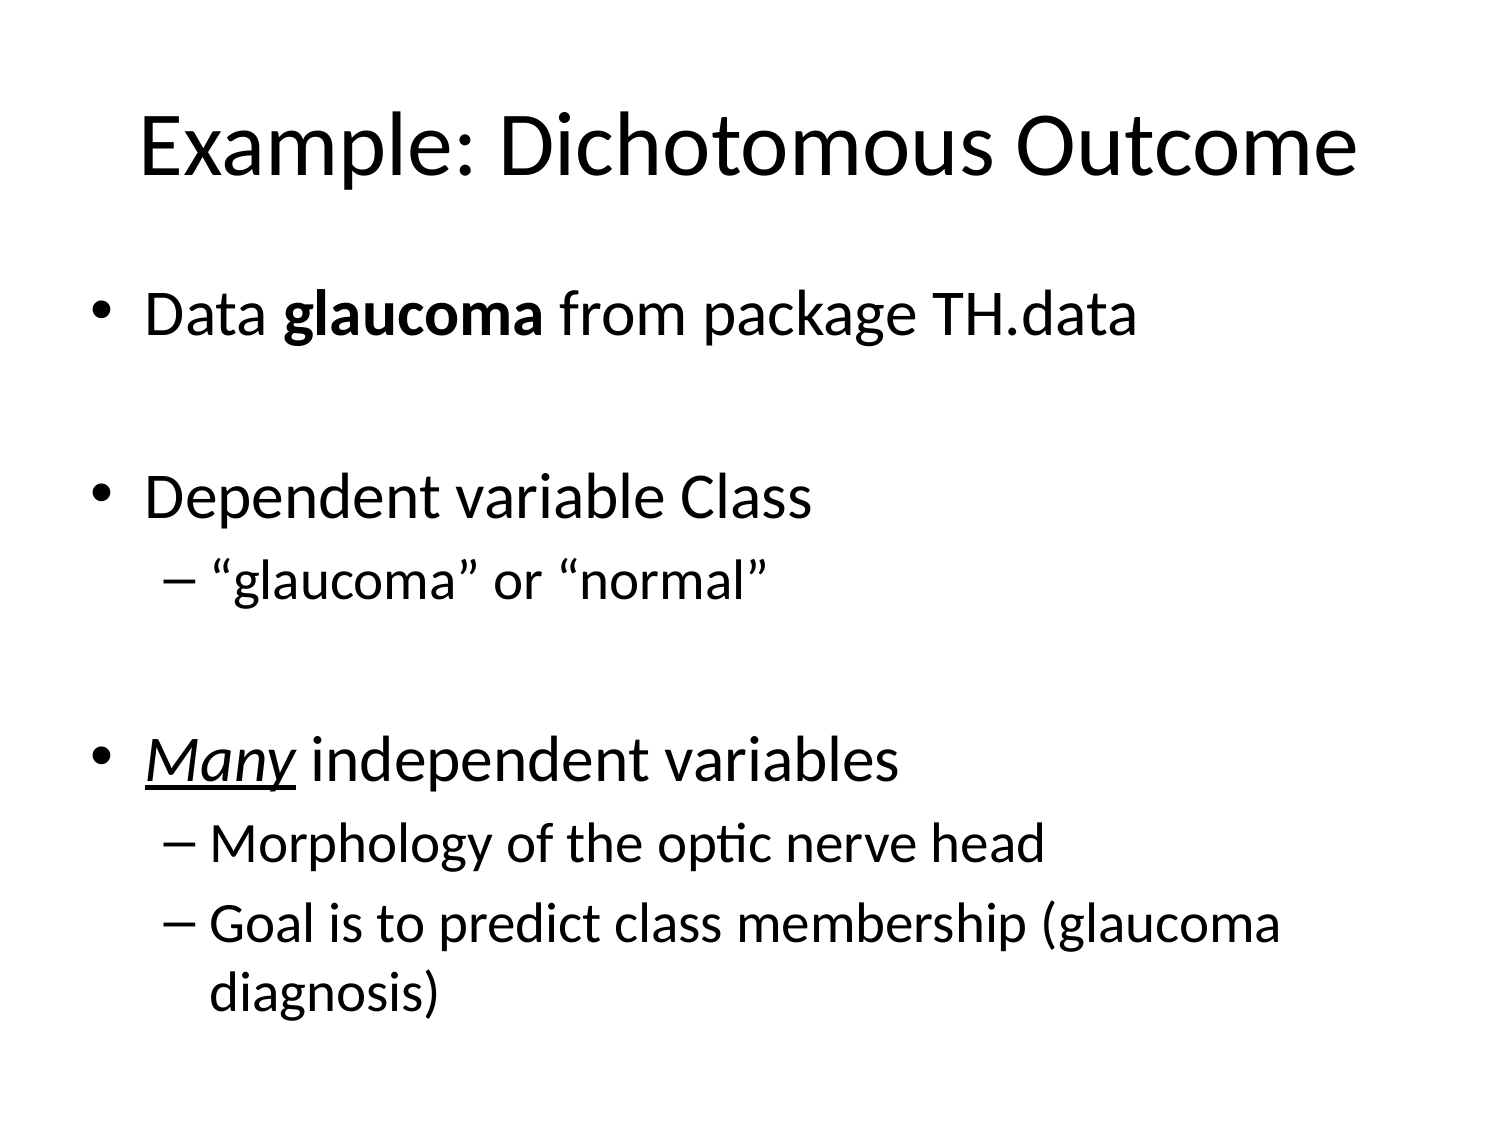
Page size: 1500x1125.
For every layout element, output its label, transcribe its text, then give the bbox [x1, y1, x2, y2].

list Data glaucoma from package TH.data Dependent variable Class “glaucoma” or “normal” Many independent variables Morphology of the optic nerve head Goal is to predict class membership (glaucoma diagnosis) [75, 262, 1425, 1032]
title Example: Dichotomous Outcome [75, 45, 1425, 233]
